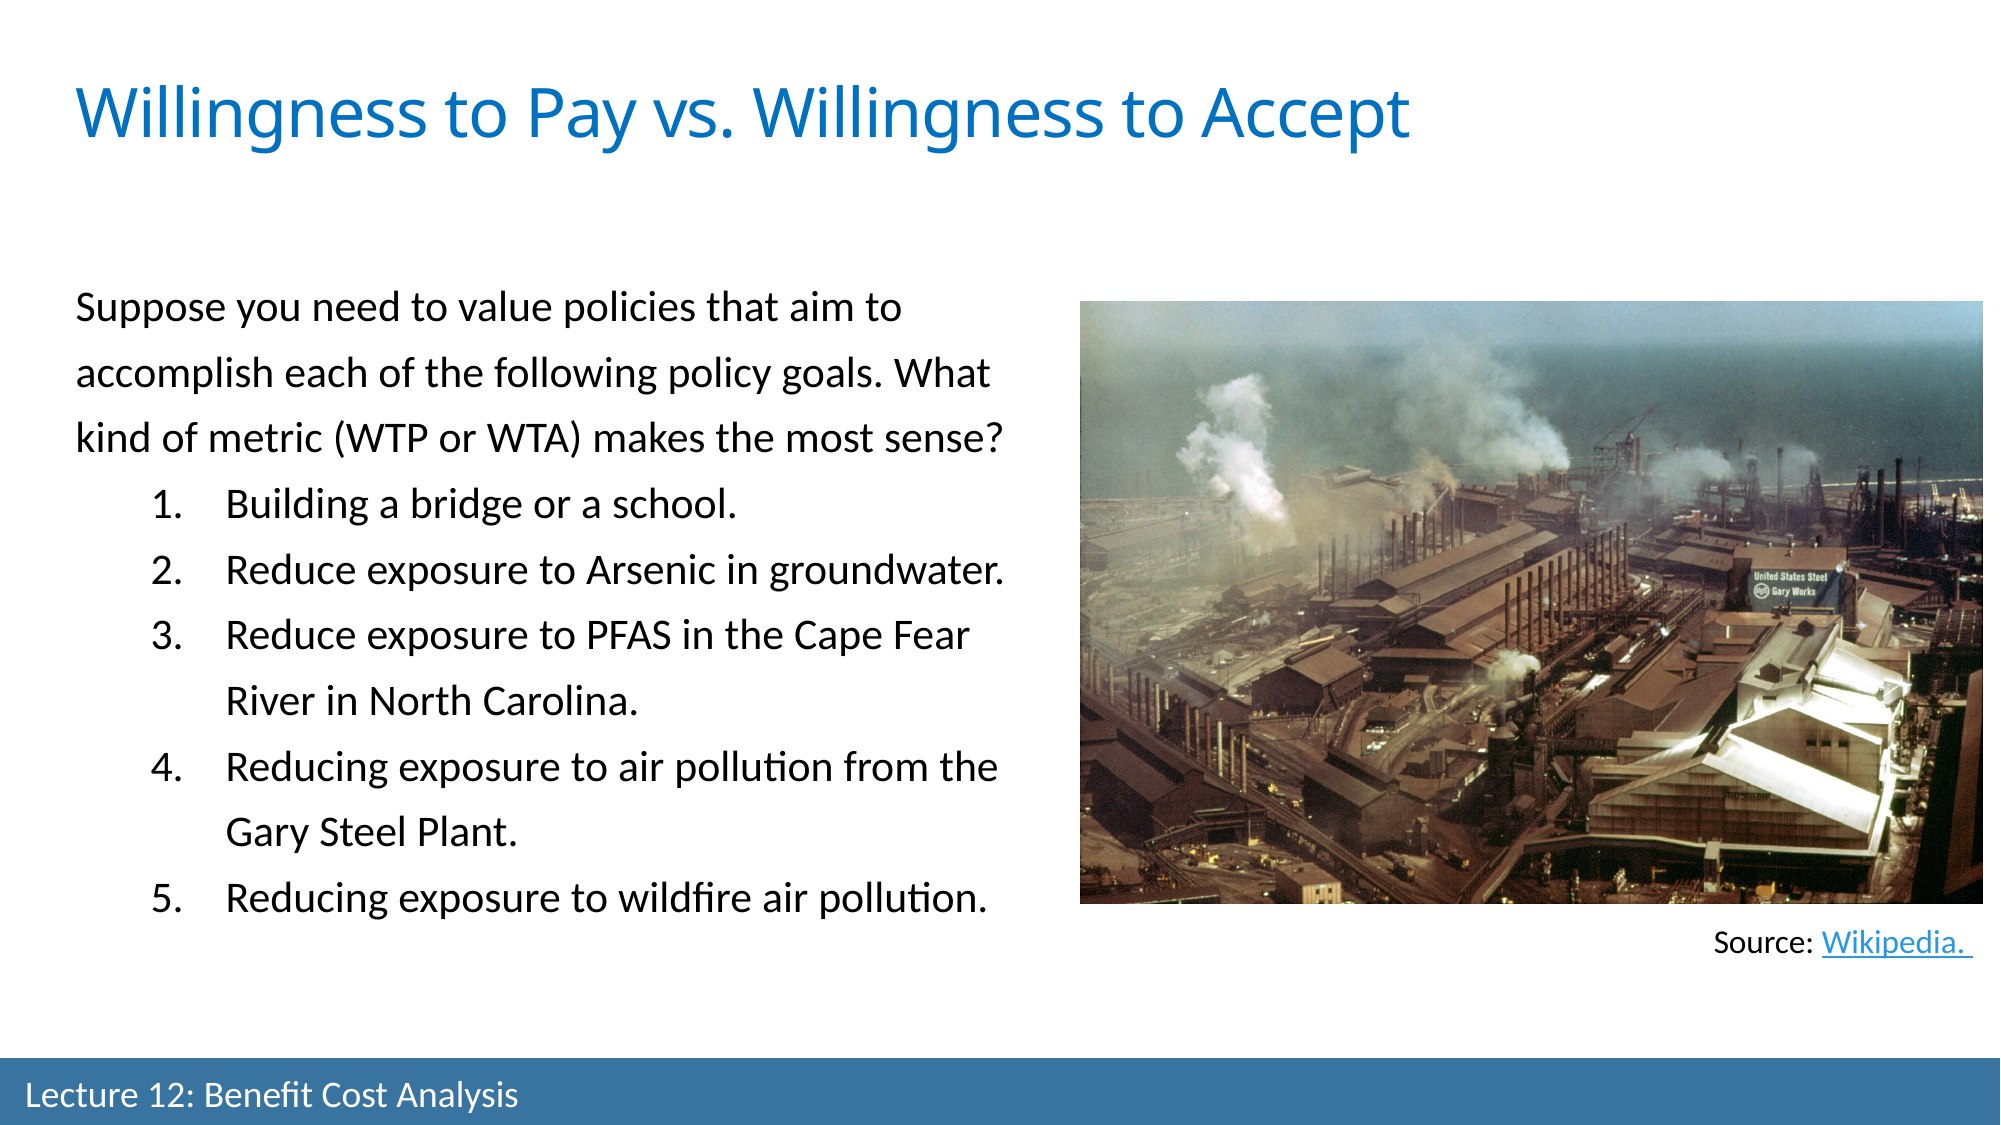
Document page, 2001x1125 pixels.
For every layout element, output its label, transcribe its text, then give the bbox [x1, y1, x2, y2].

picture [1080, 301, 1983, 904]
text_box Suppose you need to value policies that aim to accomplish each of the following policy goals. What kind of metric (WTP or WTA) makes the most sense? Building a bridge or a school. Reduce exposure to Arsenic in groundwater. Reduce exposure to PFAS in the Cape Fear River in North Carolina. Reducing exposure to air pollution from the Gary Steel Plant. Reducing exposure to wildfire air pollution. [60, 257, 1052, 994]
text_box Willingness to Pay vs. Willingness to Accept [60, 28, 1552, 160]
text_box Source: Wikipedia. [1698, 903, 2000, 968]
